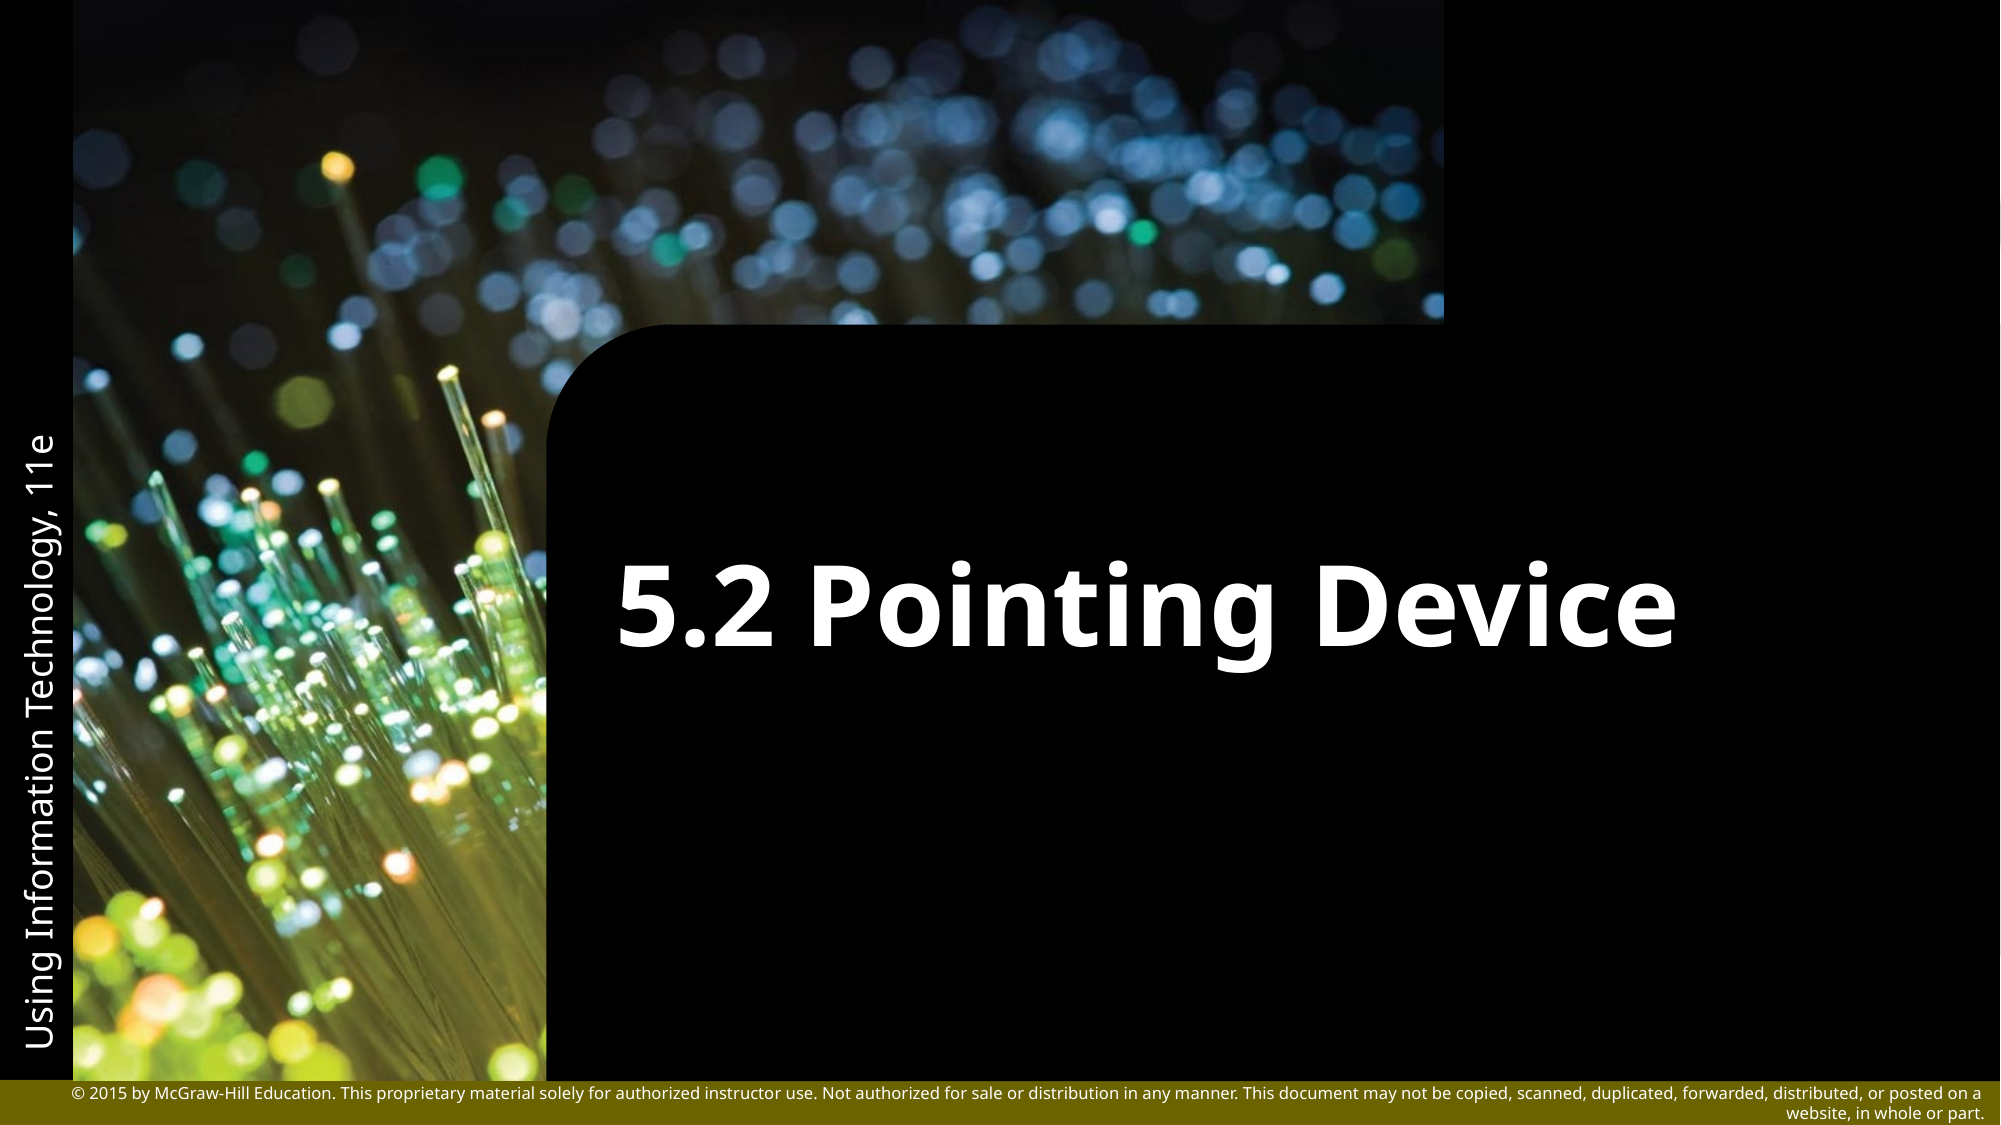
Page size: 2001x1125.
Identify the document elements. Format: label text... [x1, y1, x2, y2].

title 5.2 Pointing Device [600, 377, 1982, 677]
picture [73, 0, 1444, 1081]
